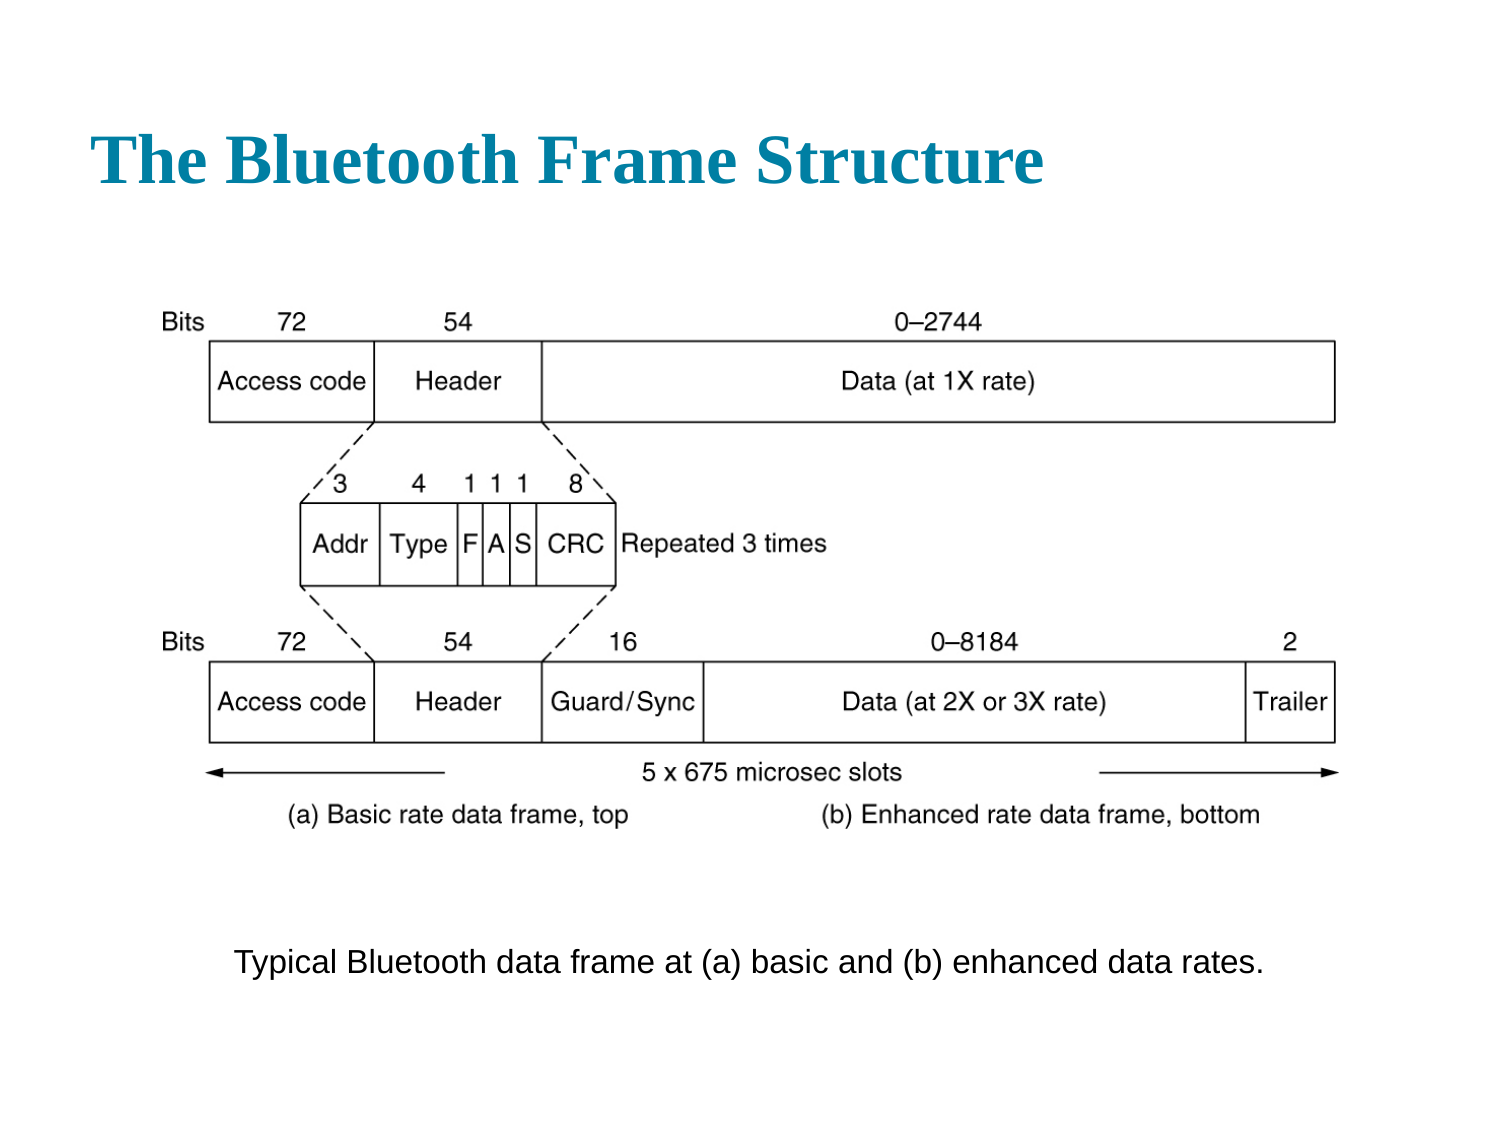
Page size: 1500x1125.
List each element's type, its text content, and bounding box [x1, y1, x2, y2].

list Typical Bluetooth data frame at (a) basic and (b) enhanced data rates. [75, 828, 1425, 996]
title The Bluetooth Frame Structure [75, 37, 1425, 213]
picture [160, 305, 1340, 829]
